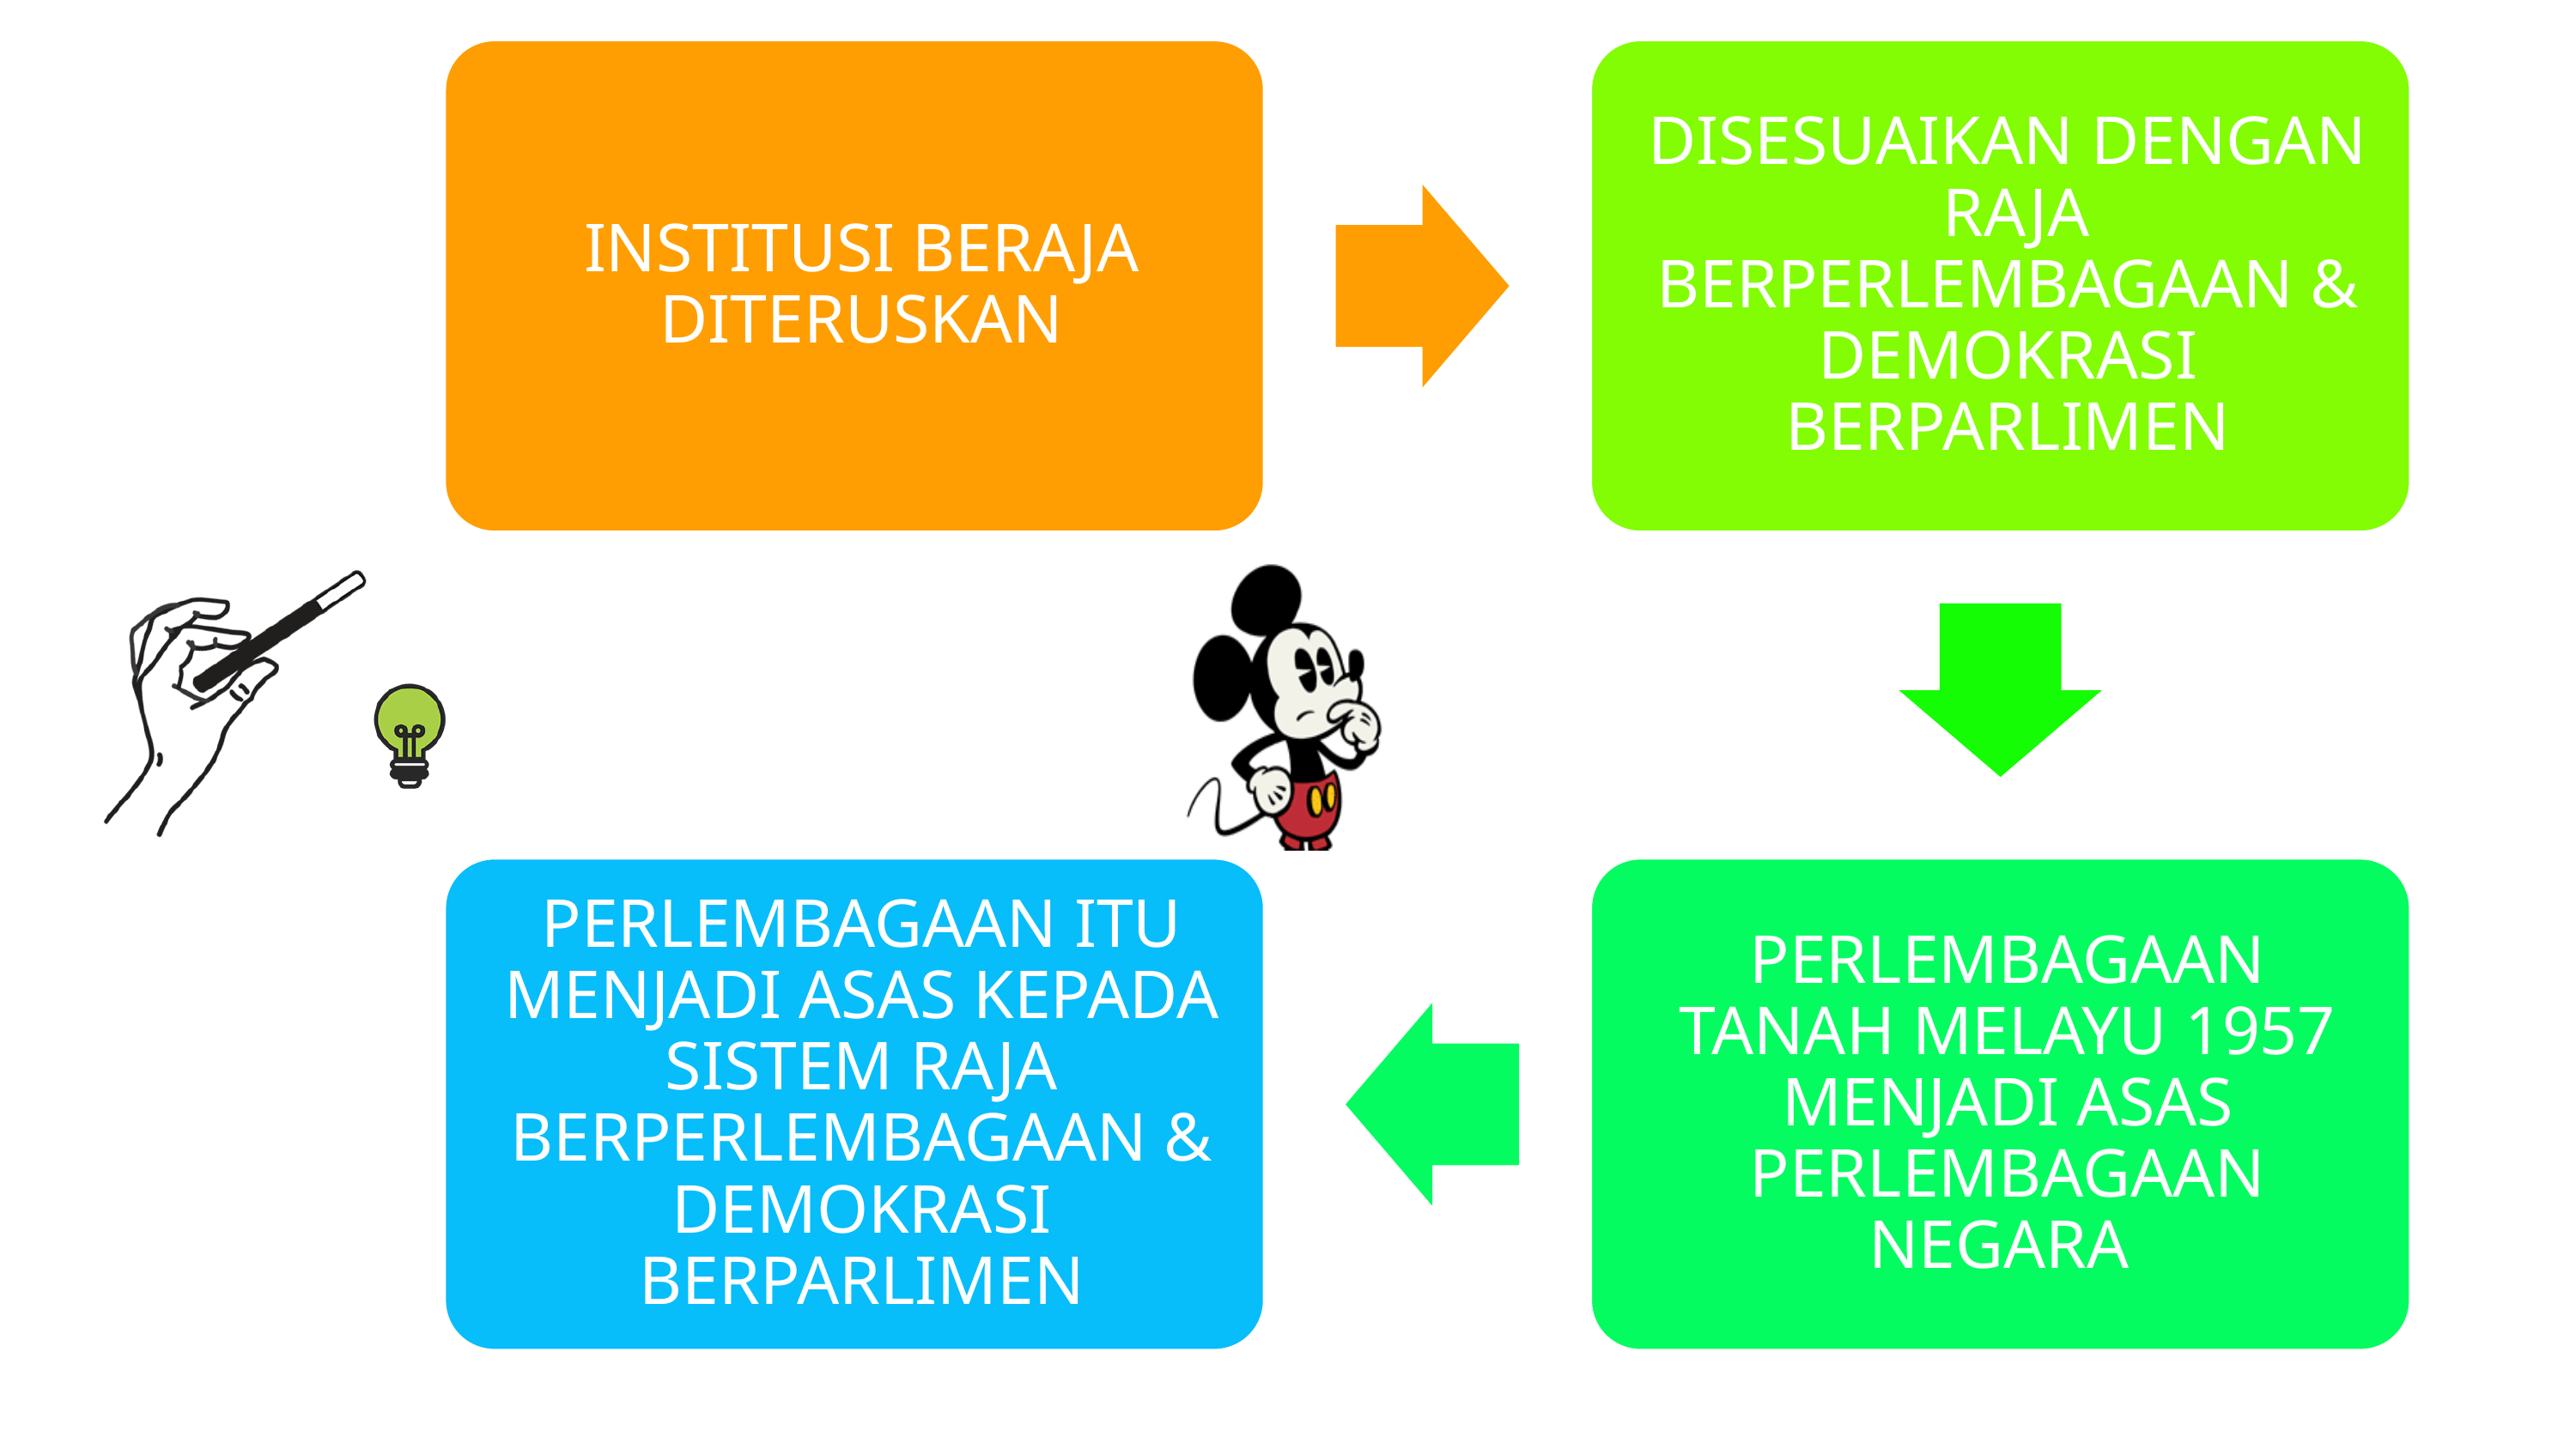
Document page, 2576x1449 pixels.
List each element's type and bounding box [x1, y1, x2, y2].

text_box [324, 39, 2530, 1351]
picture [46, 539, 536, 851]
